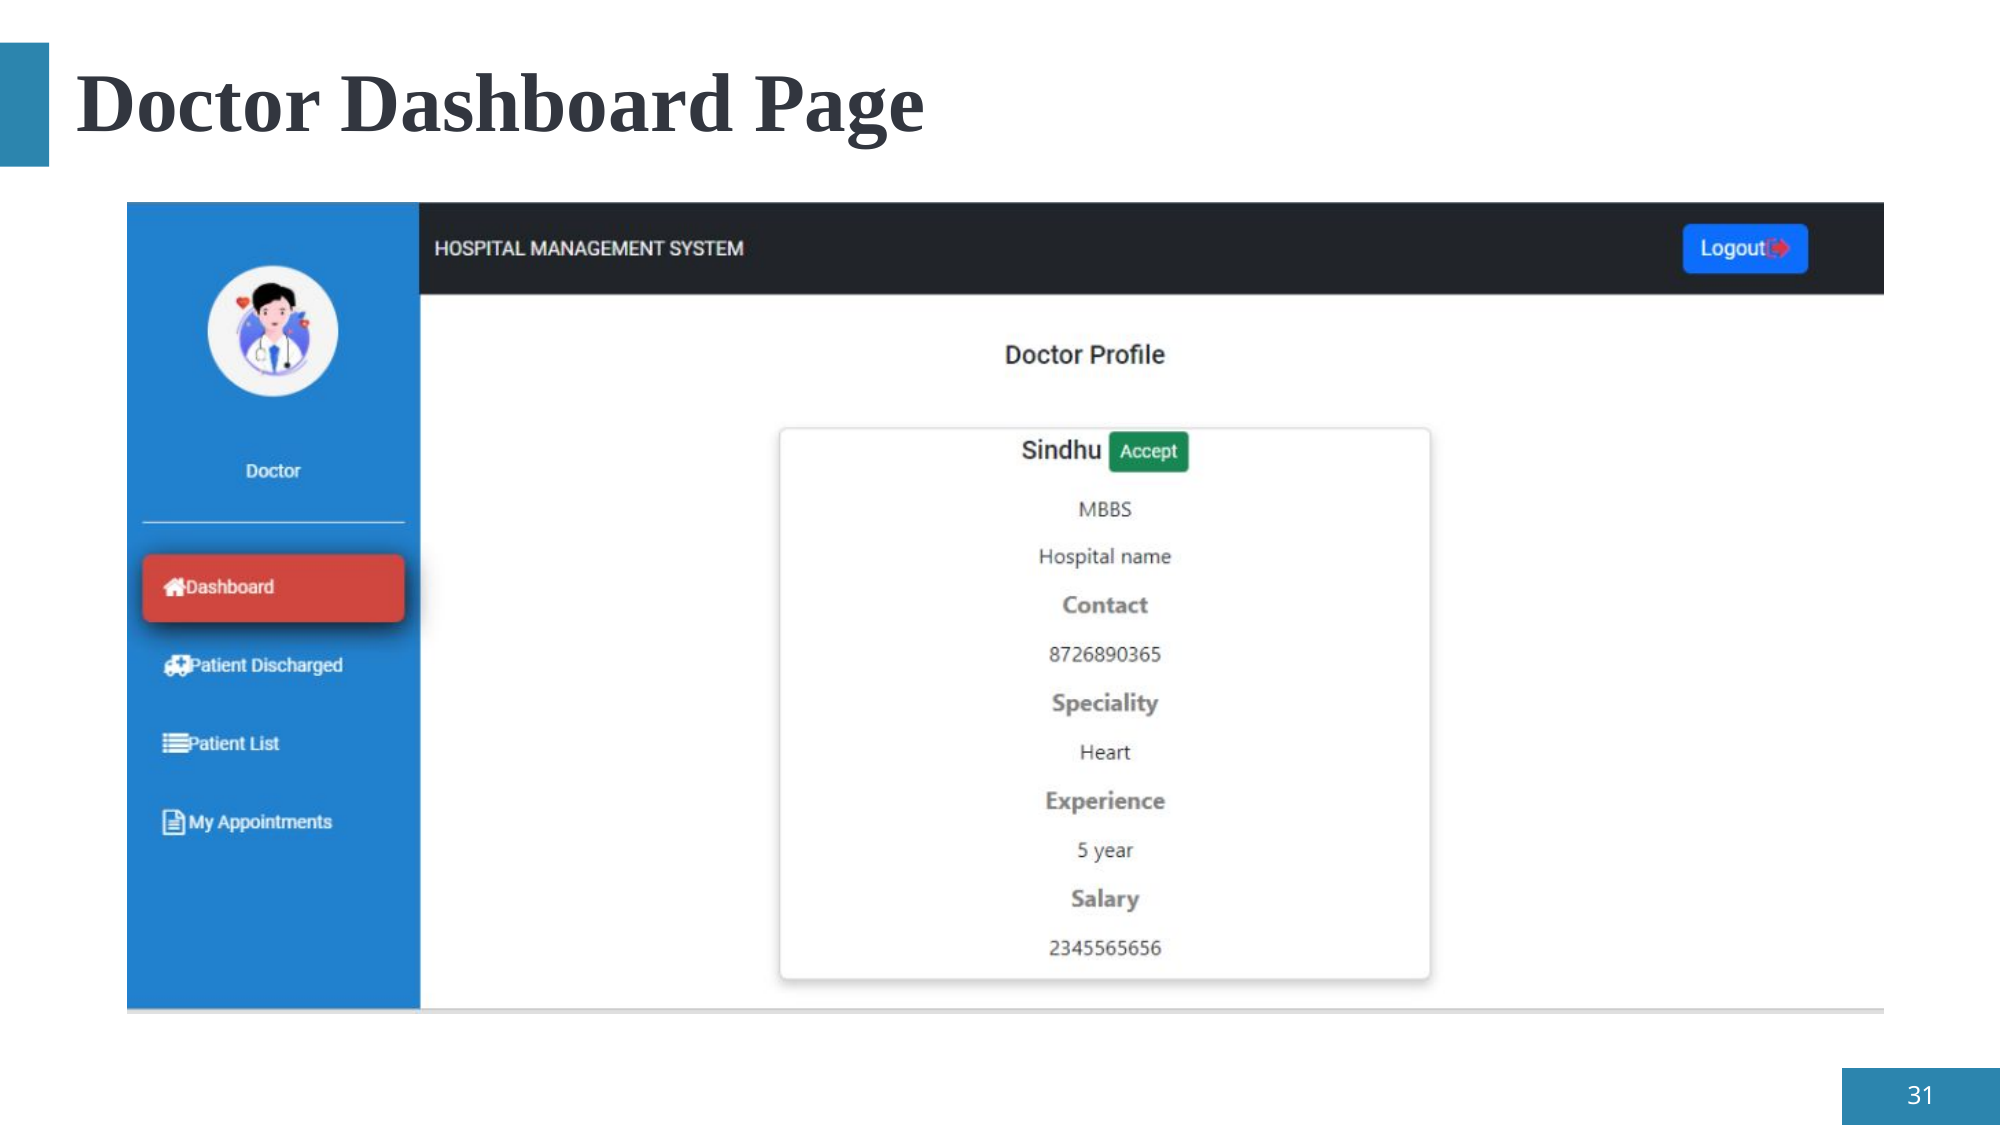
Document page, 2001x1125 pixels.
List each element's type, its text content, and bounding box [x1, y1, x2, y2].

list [127, 202, 1885, 1014]
slide_number 31 [1889, 1079, 1951, 1114]
title Doctor Dashboard Page [60, 42, 1951, 168]
